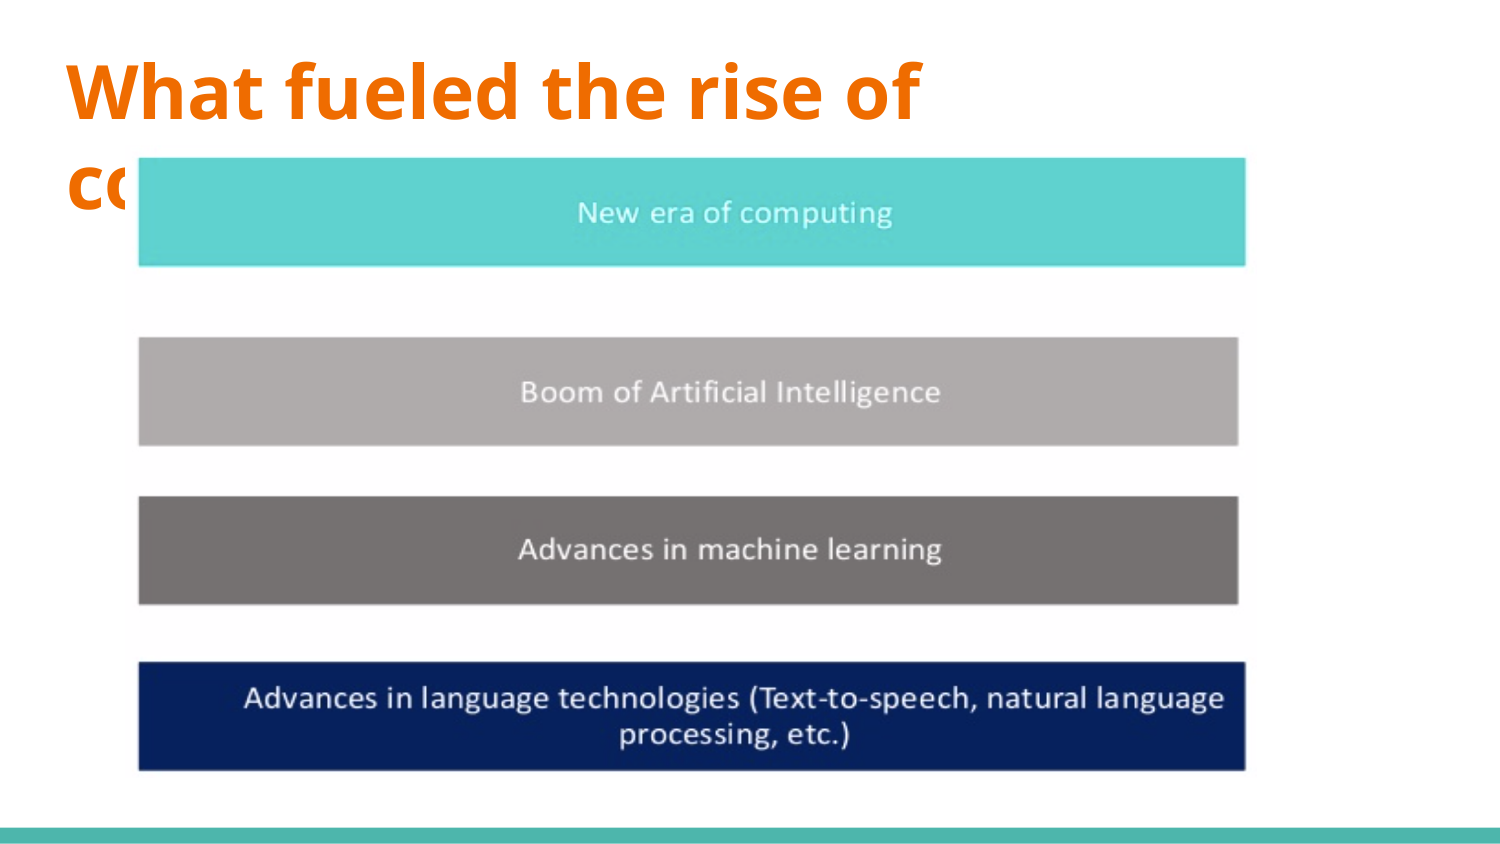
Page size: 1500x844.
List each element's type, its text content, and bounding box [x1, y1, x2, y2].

picture [124, 144, 1257, 778]
title What fueled the rise of conversational AI? [51, 29, 1449, 146]
